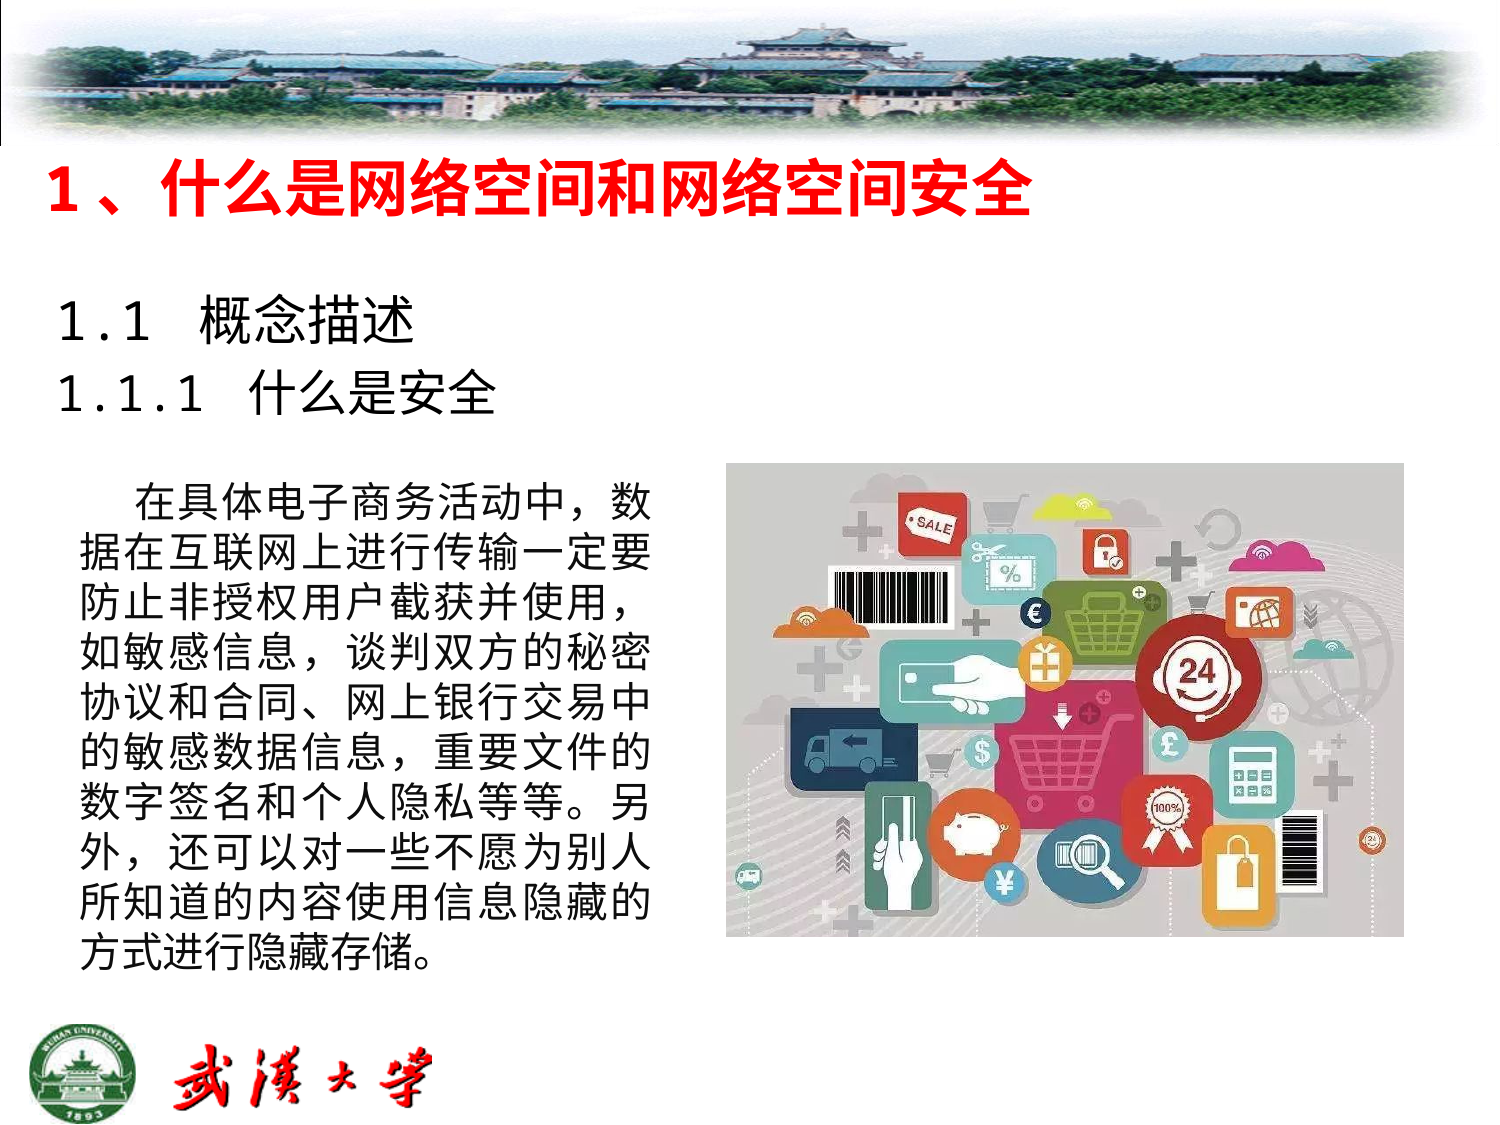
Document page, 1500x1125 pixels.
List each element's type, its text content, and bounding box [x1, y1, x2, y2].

picture [726, 463, 1404, 937]
picture [171, 1034, 432, 1125]
title 1、什么是网络空间和网络空间安全 [29, 118, 1235, 256]
picture [0, 0, 1500, 146]
text_box 在具体电子商务活动中，数据在互联网上进行传输一定要防止非授权用户截获并使用，如敏感信息，谈判双方的秘密协议和合同、网上银行交易中的敏感数据信息，重要文件的数字签名和个人隐私等等。另外，还可以对一些不愿为别人所知道的内容使用信息隐藏的方式进行隐藏存储。 [64, 468, 668, 883]
list 1.1 概念描述 1.1.1 什么是安全 [40, 278, 621, 469]
